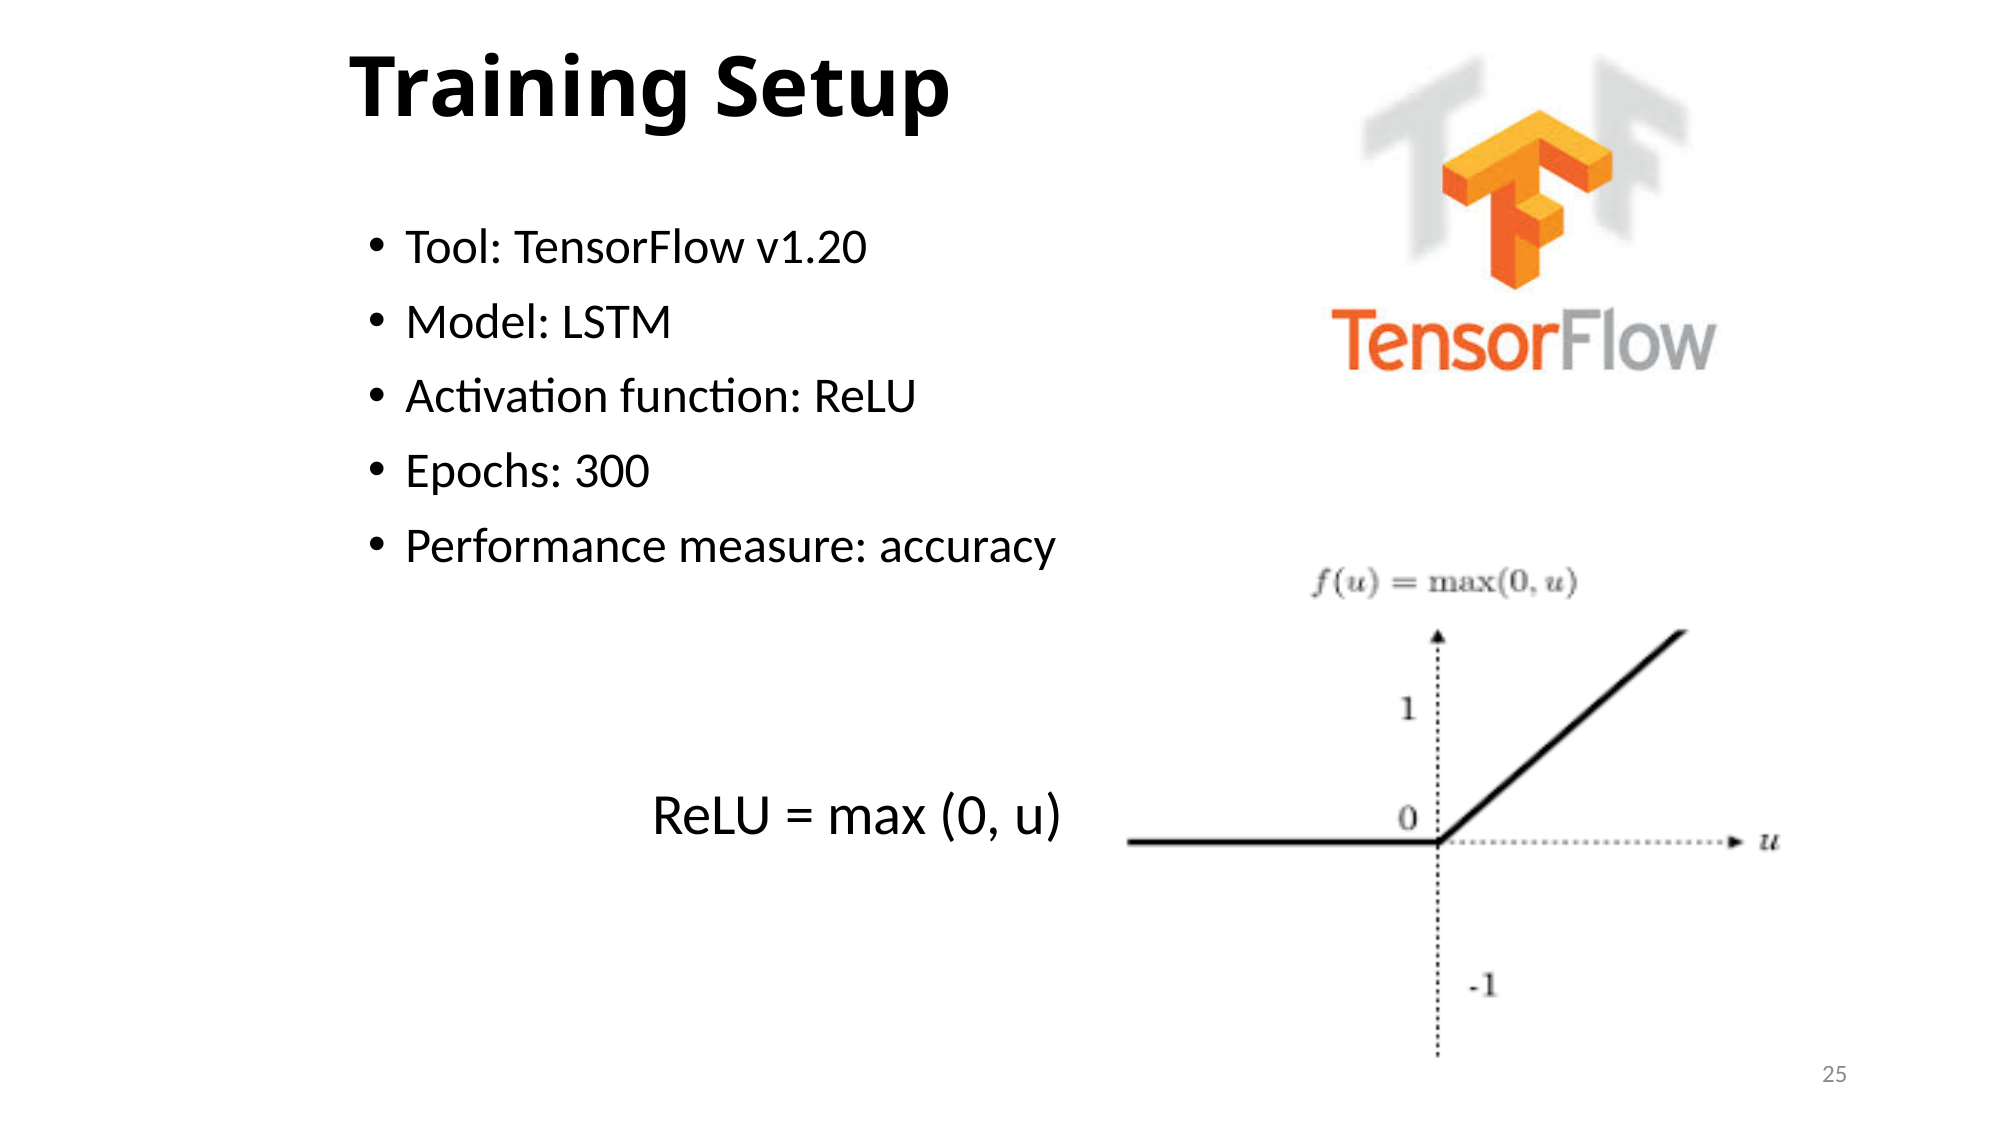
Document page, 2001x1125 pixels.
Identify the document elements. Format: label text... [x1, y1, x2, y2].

picture [1108, 550, 1798, 1073]
text_box Tool: TensorFlow v1.20 Model: LSTM Activation function: ReLU Epochs: 300 Performance measure: accuracy [353, 212, 1109, 1014]
text_box Training Setup [334, 0, 1666, 179]
text_box ReLU = max (0, u) [637, 768, 1079, 854]
picture [1321, 40, 1726, 385]
text_box 25 [1412, 1042, 1863, 1103]
